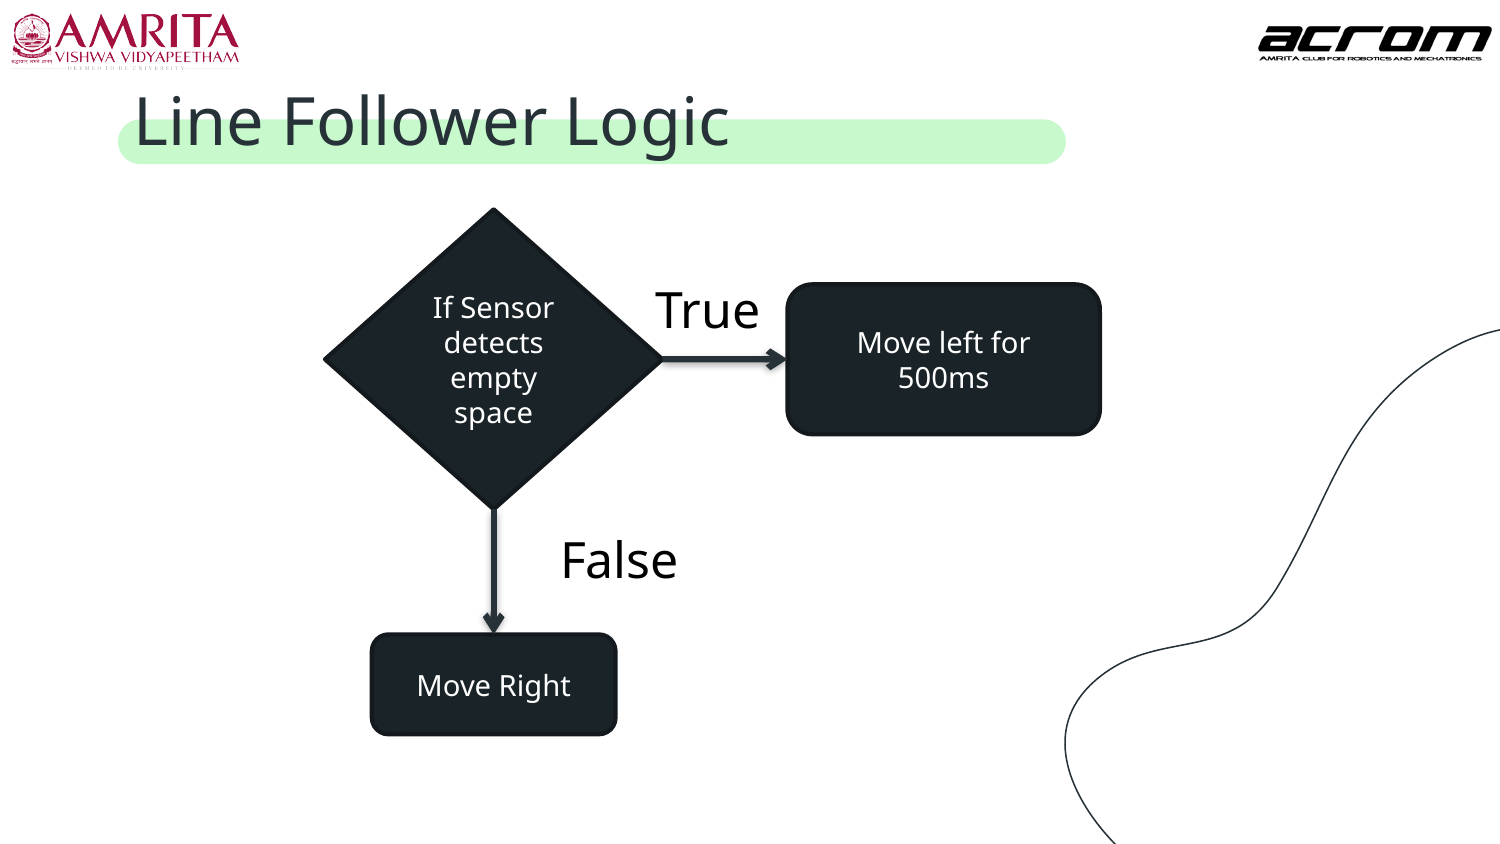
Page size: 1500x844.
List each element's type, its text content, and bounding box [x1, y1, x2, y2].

text_box Move Right [369, 632, 618, 737]
title Line Follower Logic [118, 63, 1382, 165]
text_box False [545, 521, 695, 596]
text_box True [640, 271, 776, 346]
picture [11, 13, 239, 70]
text_box Move left for 500ms [785, 282, 1103, 437]
picture [1249, 15, 1496, 71]
text_box If Sensor detects empty space [322, 207, 662, 509]
